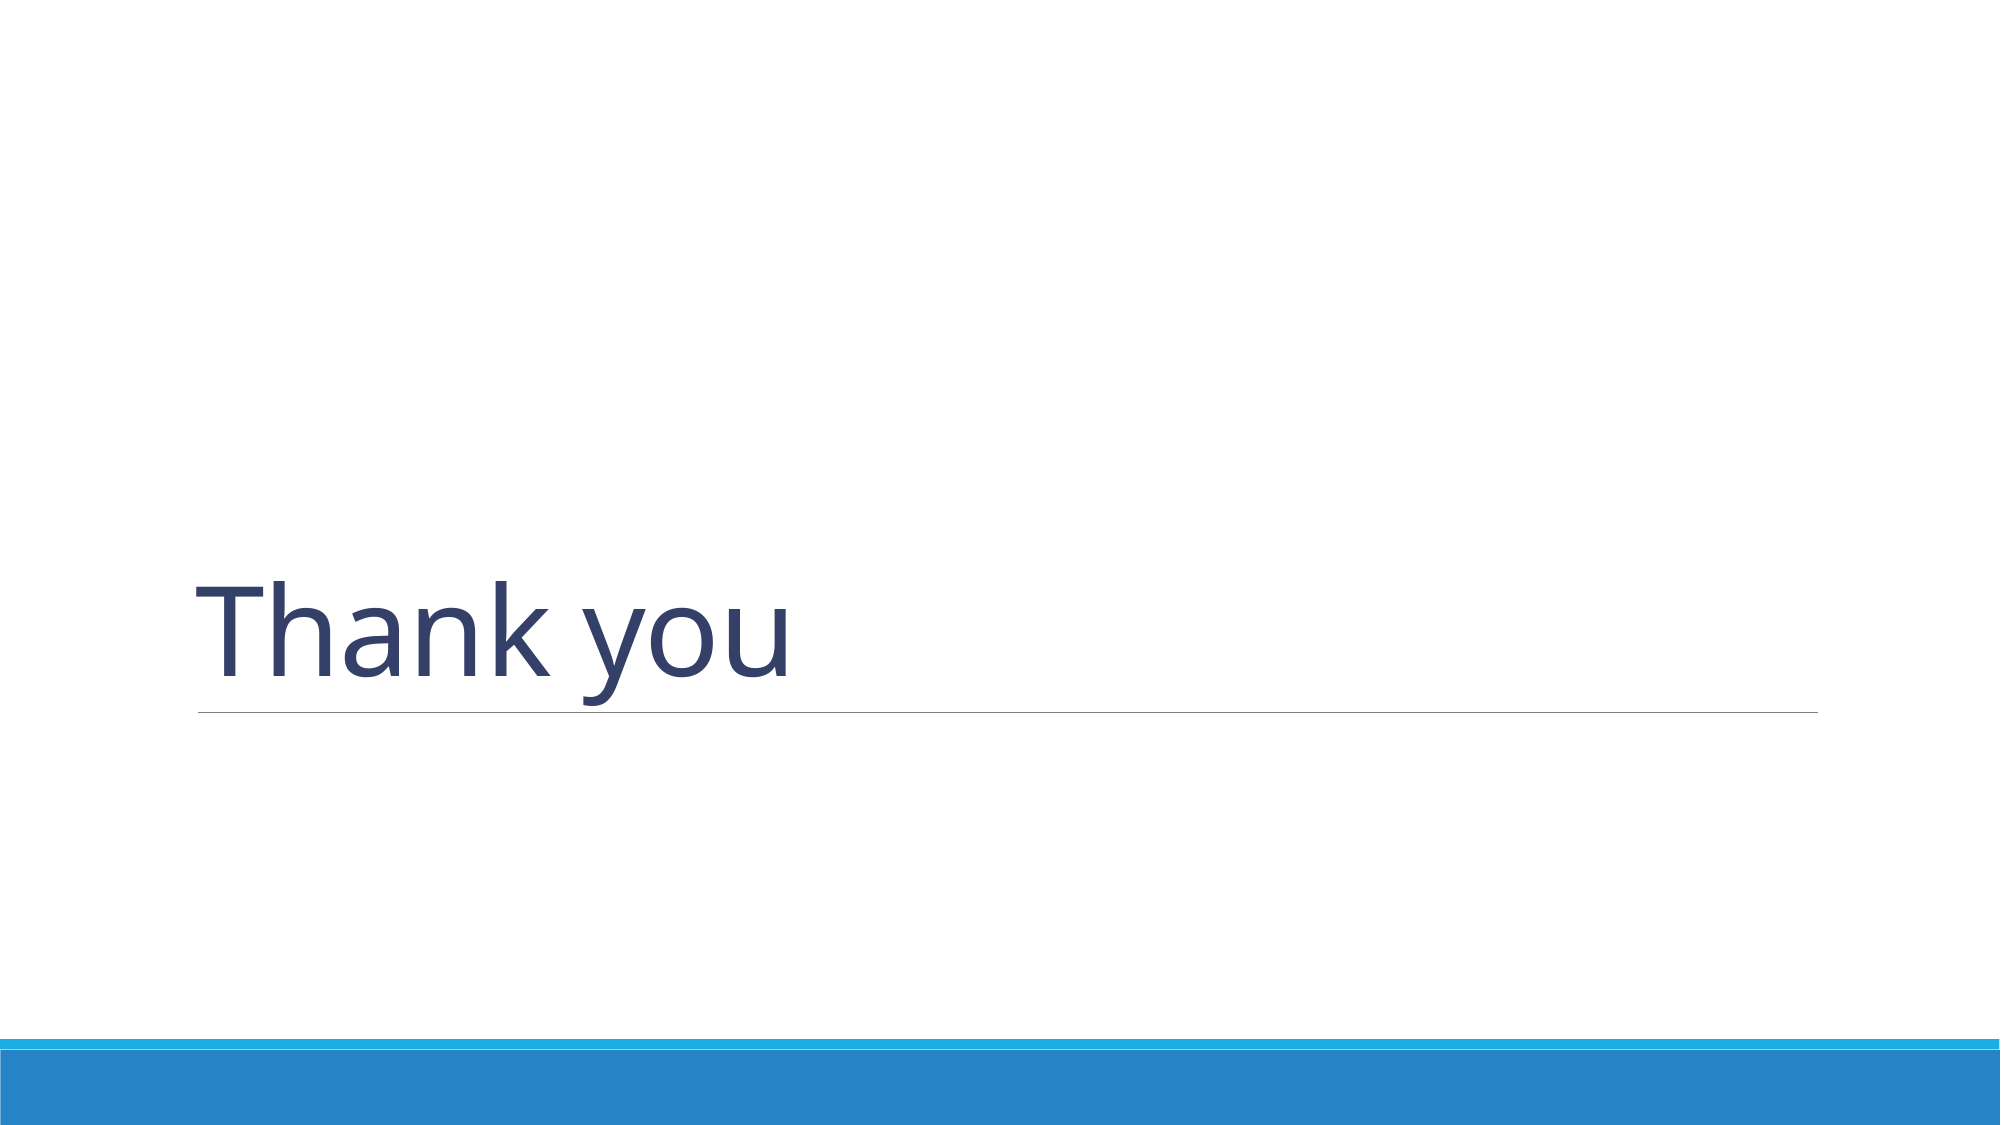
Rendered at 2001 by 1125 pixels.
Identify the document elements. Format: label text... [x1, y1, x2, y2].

title Thank you [180, 124, 1830, 710]
